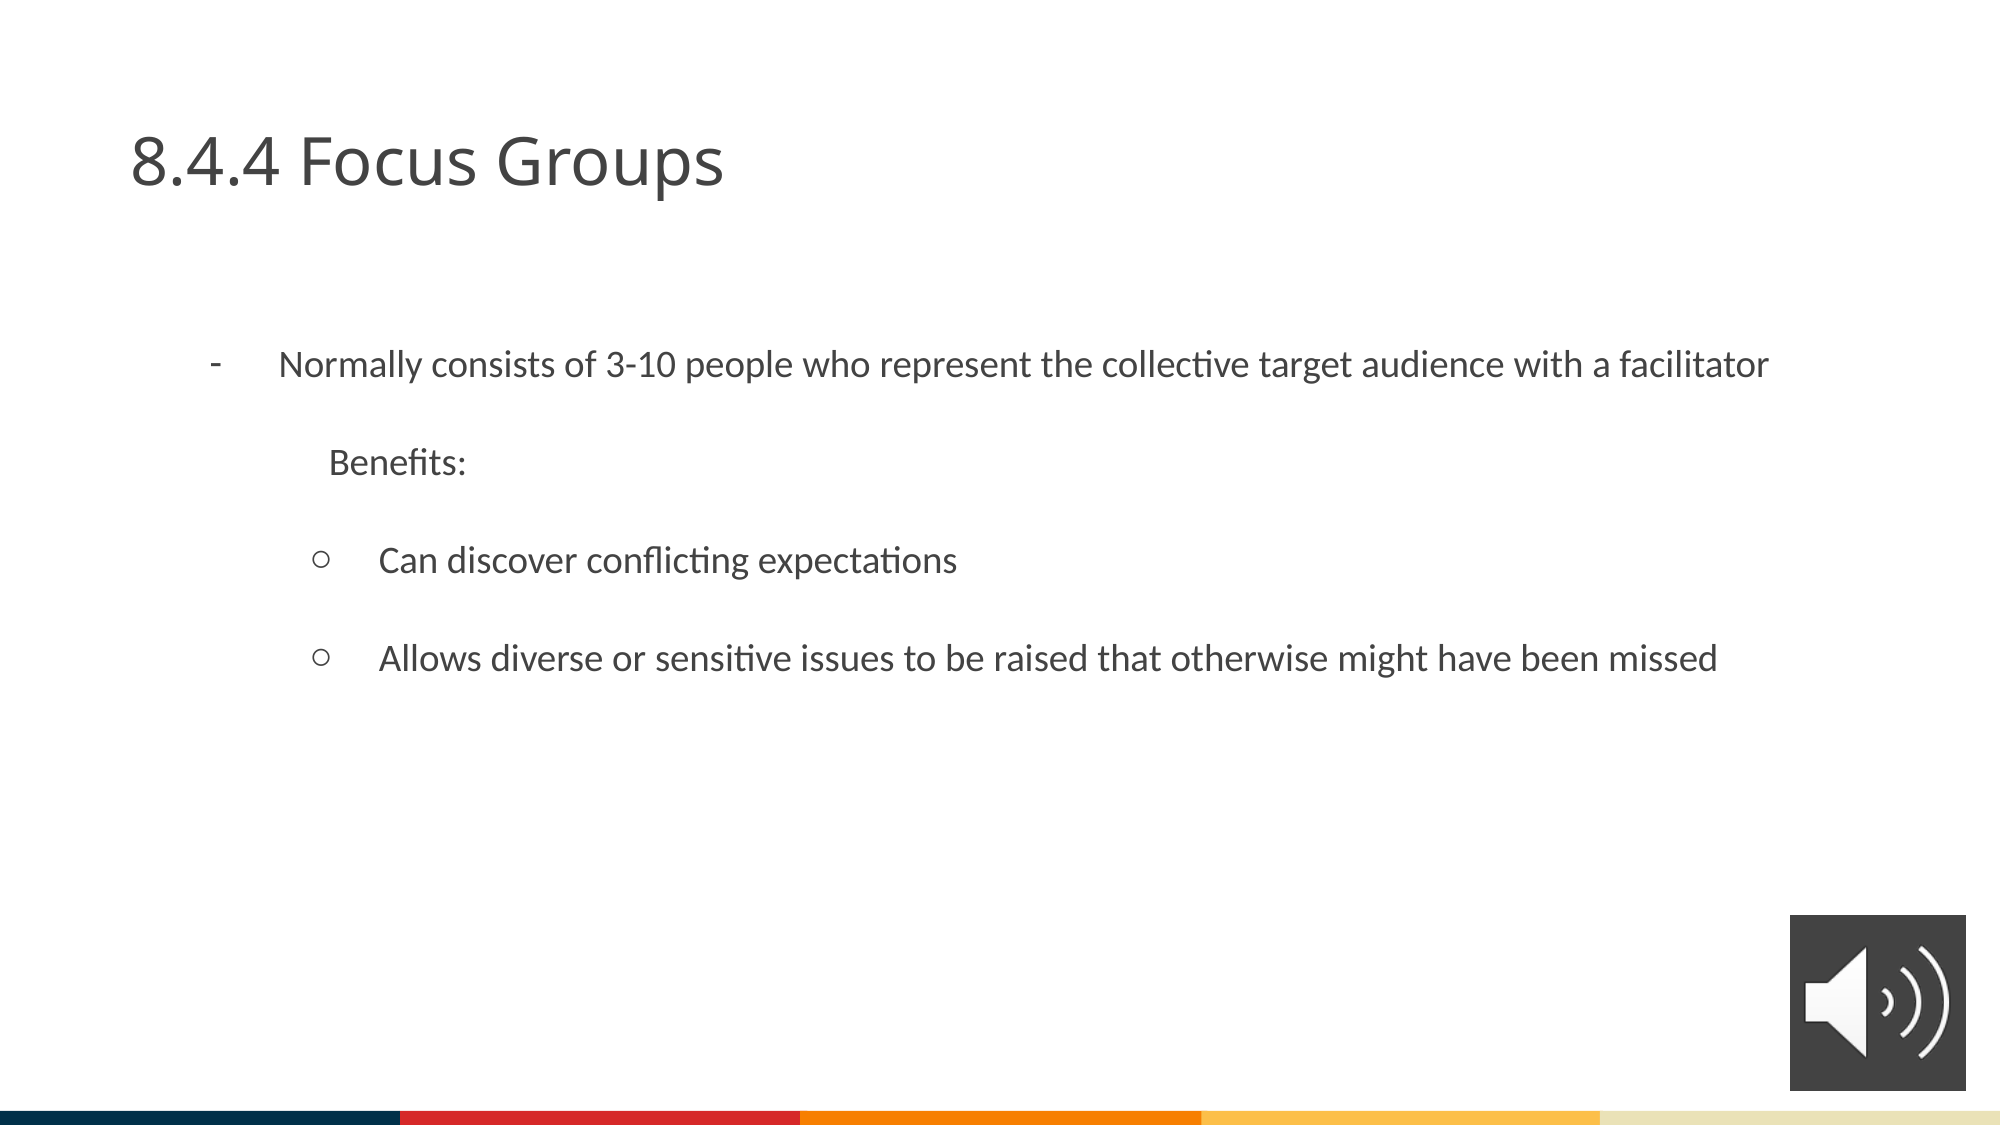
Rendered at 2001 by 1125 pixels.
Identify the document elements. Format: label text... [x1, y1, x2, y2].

picture [1788, 913, 1967, 1092]
title 8.4.4 Focus Groups [110, 98, 1912, 265]
list Normally consists of 3-10 people who represent the collective target audience with a facilitator Benefits: Can discover conflicting expectations Allows diverse or sensitive issues to be raised that otherwise might have been missed [158, 311, 1804, 953]
